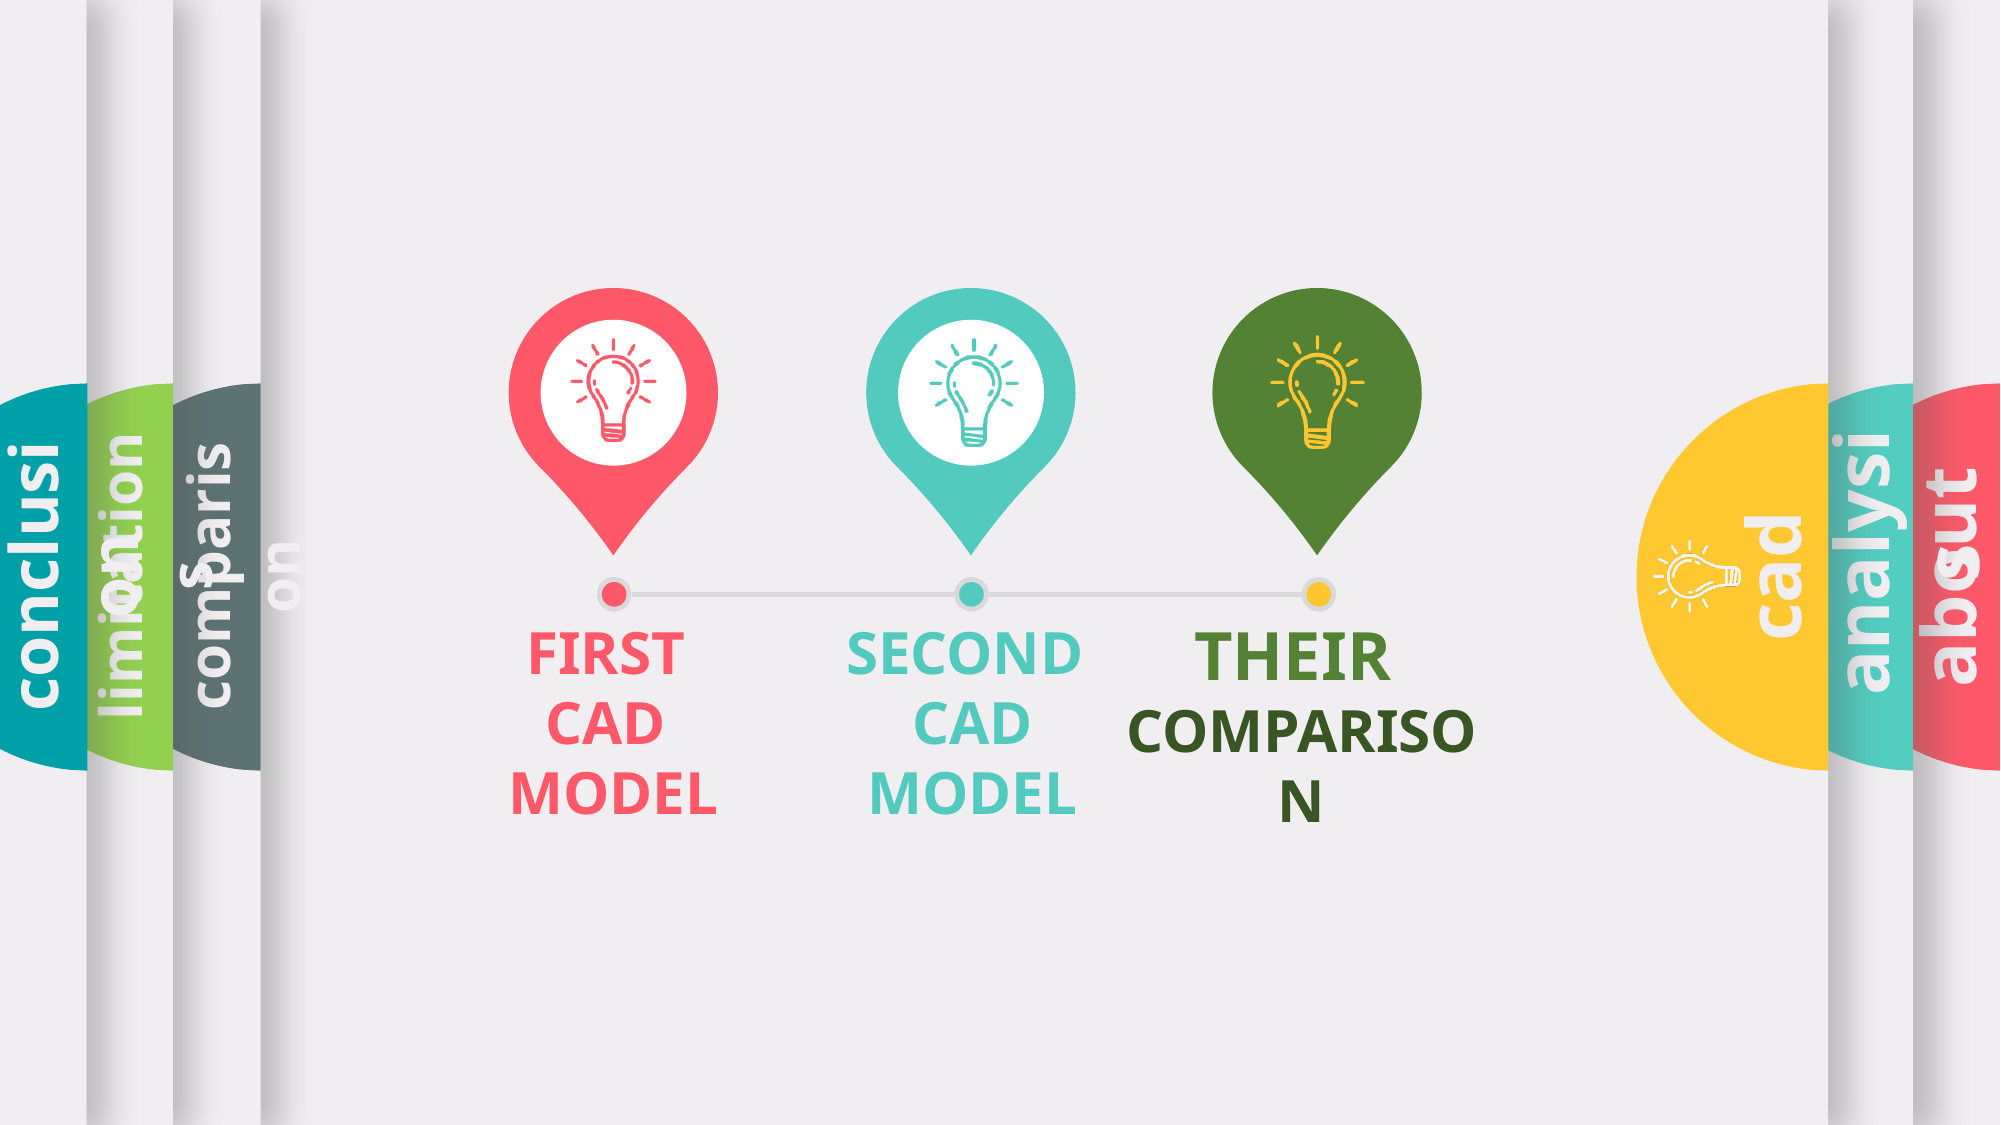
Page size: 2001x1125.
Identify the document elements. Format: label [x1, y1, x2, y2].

text_box [88, 0, 173, 1125]
text_box [1301, 576, 1337, 612]
text_box [0, 0, 88, 1125]
text_box [866, 287, 1076, 498]
text_box [1914, 0, 2000, 1125]
text_box [261, 0, 1829, 1125]
text_box [1829, 0, 1914, 1125]
text_box [508, 287, 718, 498]
text_box [596, 576, 632, 612]
text_box [173, 0, 261, 1125]
text_box [1212, 287, 1422, 498]
text_box [954, 576, 989, 612]
